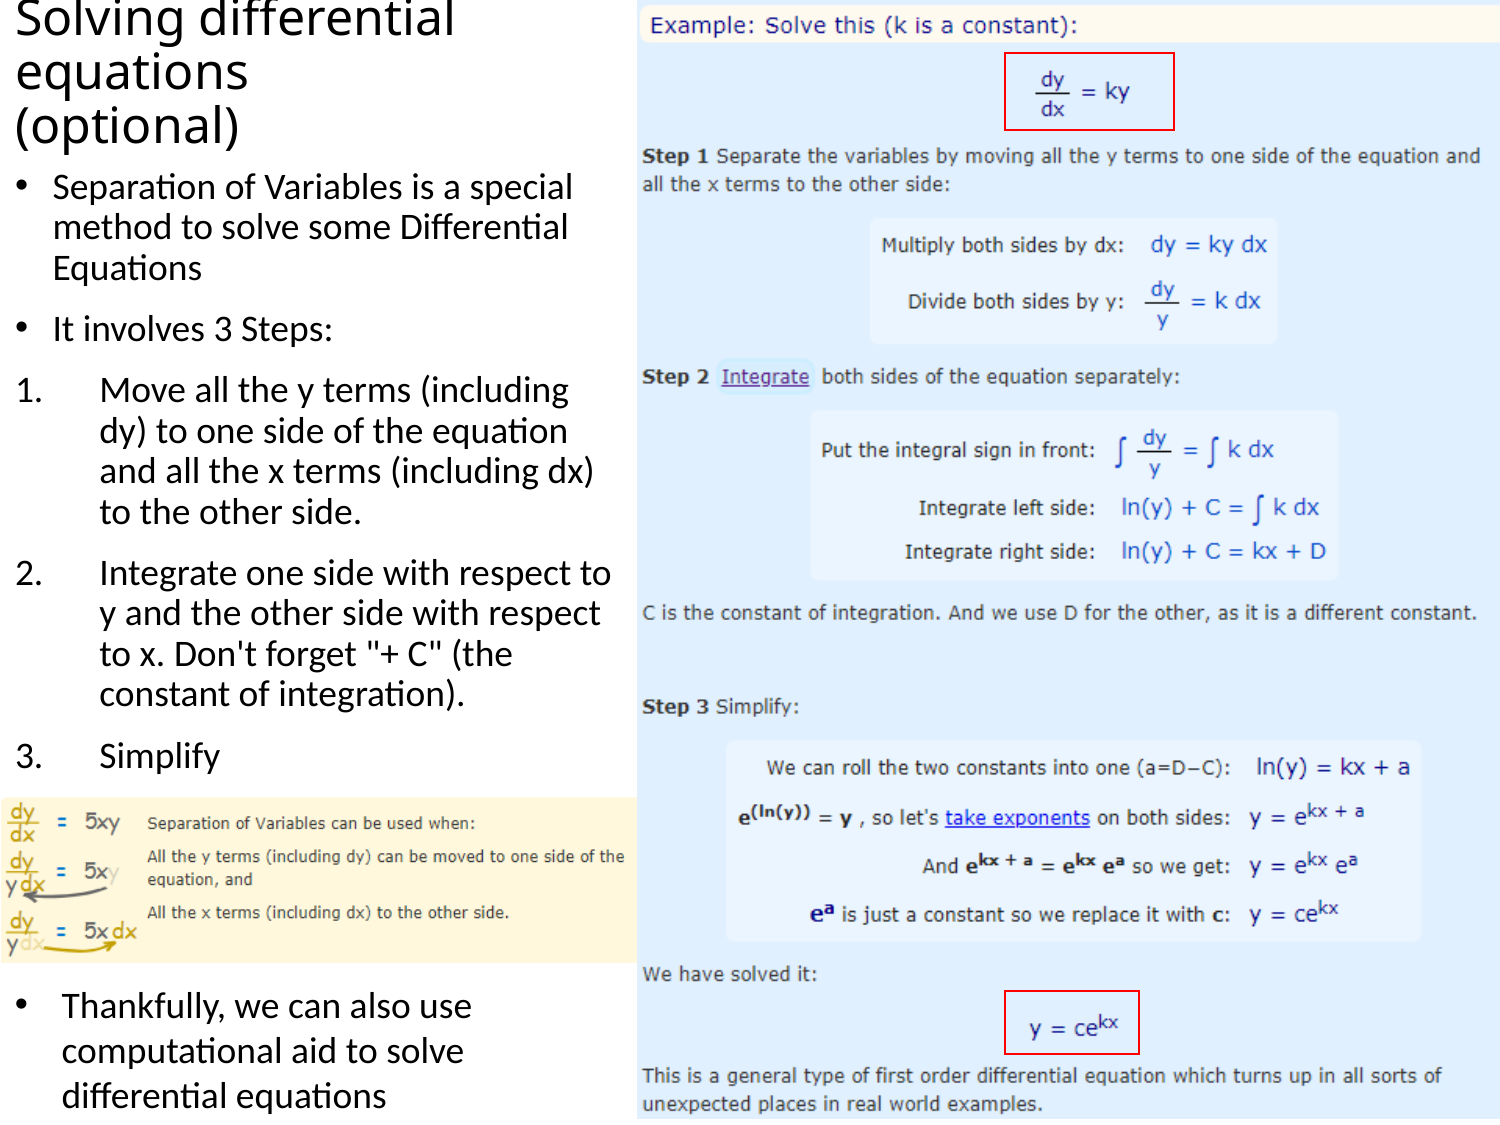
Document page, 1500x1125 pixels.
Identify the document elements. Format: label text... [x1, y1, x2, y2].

text_box Thankfully, we can also use computational aid to solve differential equations [0, 973, 619, 1124]
picture [1, 0, 1500, 1119]
list Separation of Variables is a special method to solve some Differential Equations It involves 3 Steps: Move all the y terms (including dy) to one side of the equation and all the x terms (including dx) to the other side. Integrate one side with respect to y and the other side with respect to x. Don't forget "+ C" (the constant of integration). Simplify [0, 159, 637, 797]
title Solving differential equations (optional) [0, 16, 637, 130]
